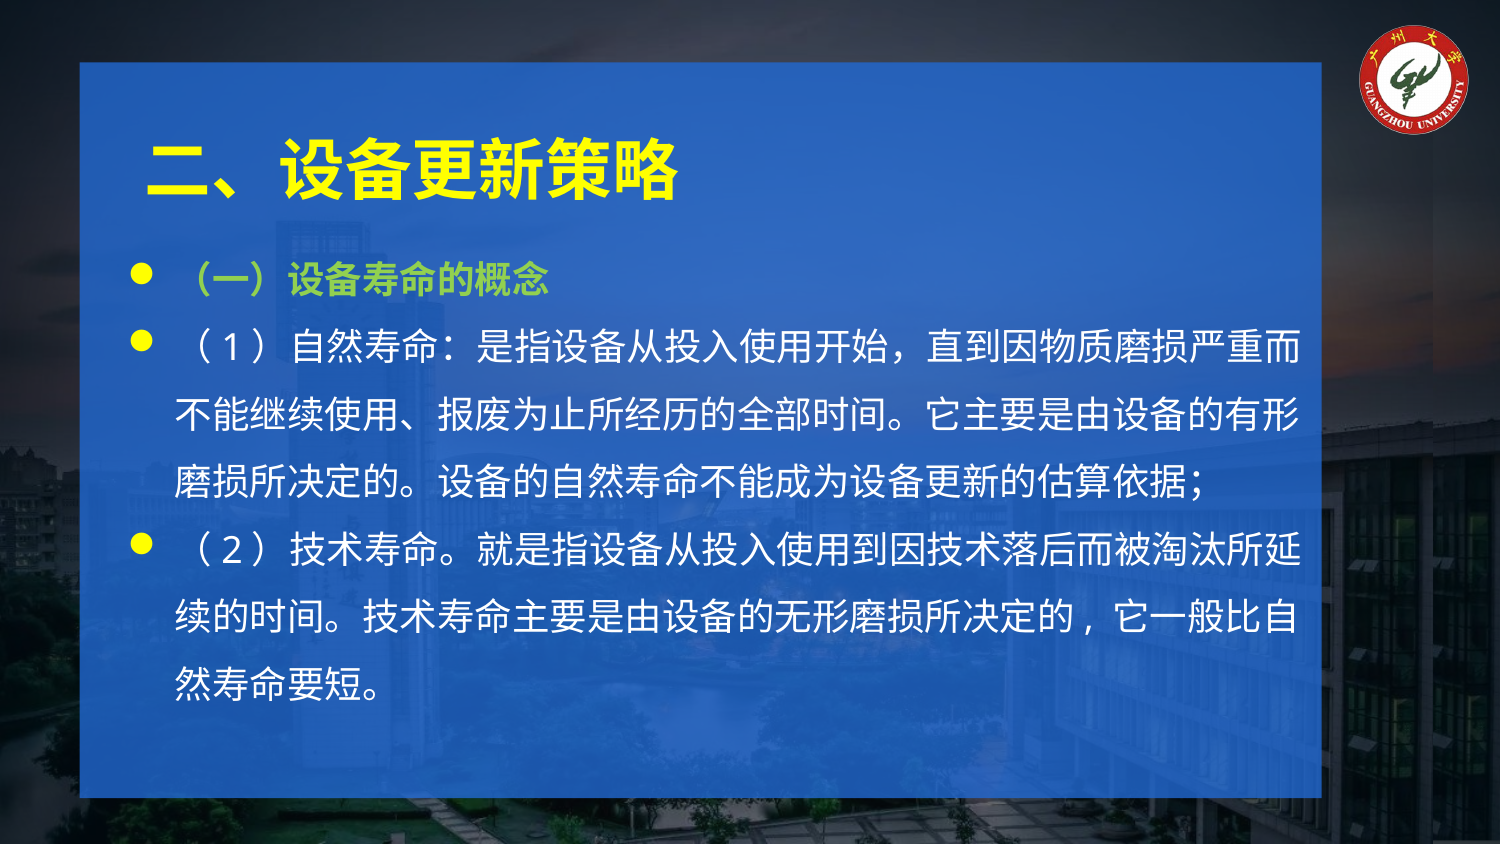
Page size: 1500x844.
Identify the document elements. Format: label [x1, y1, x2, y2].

picture [1356, 23, 1470, 136]
text_box [0, 0, 1500, 844]
